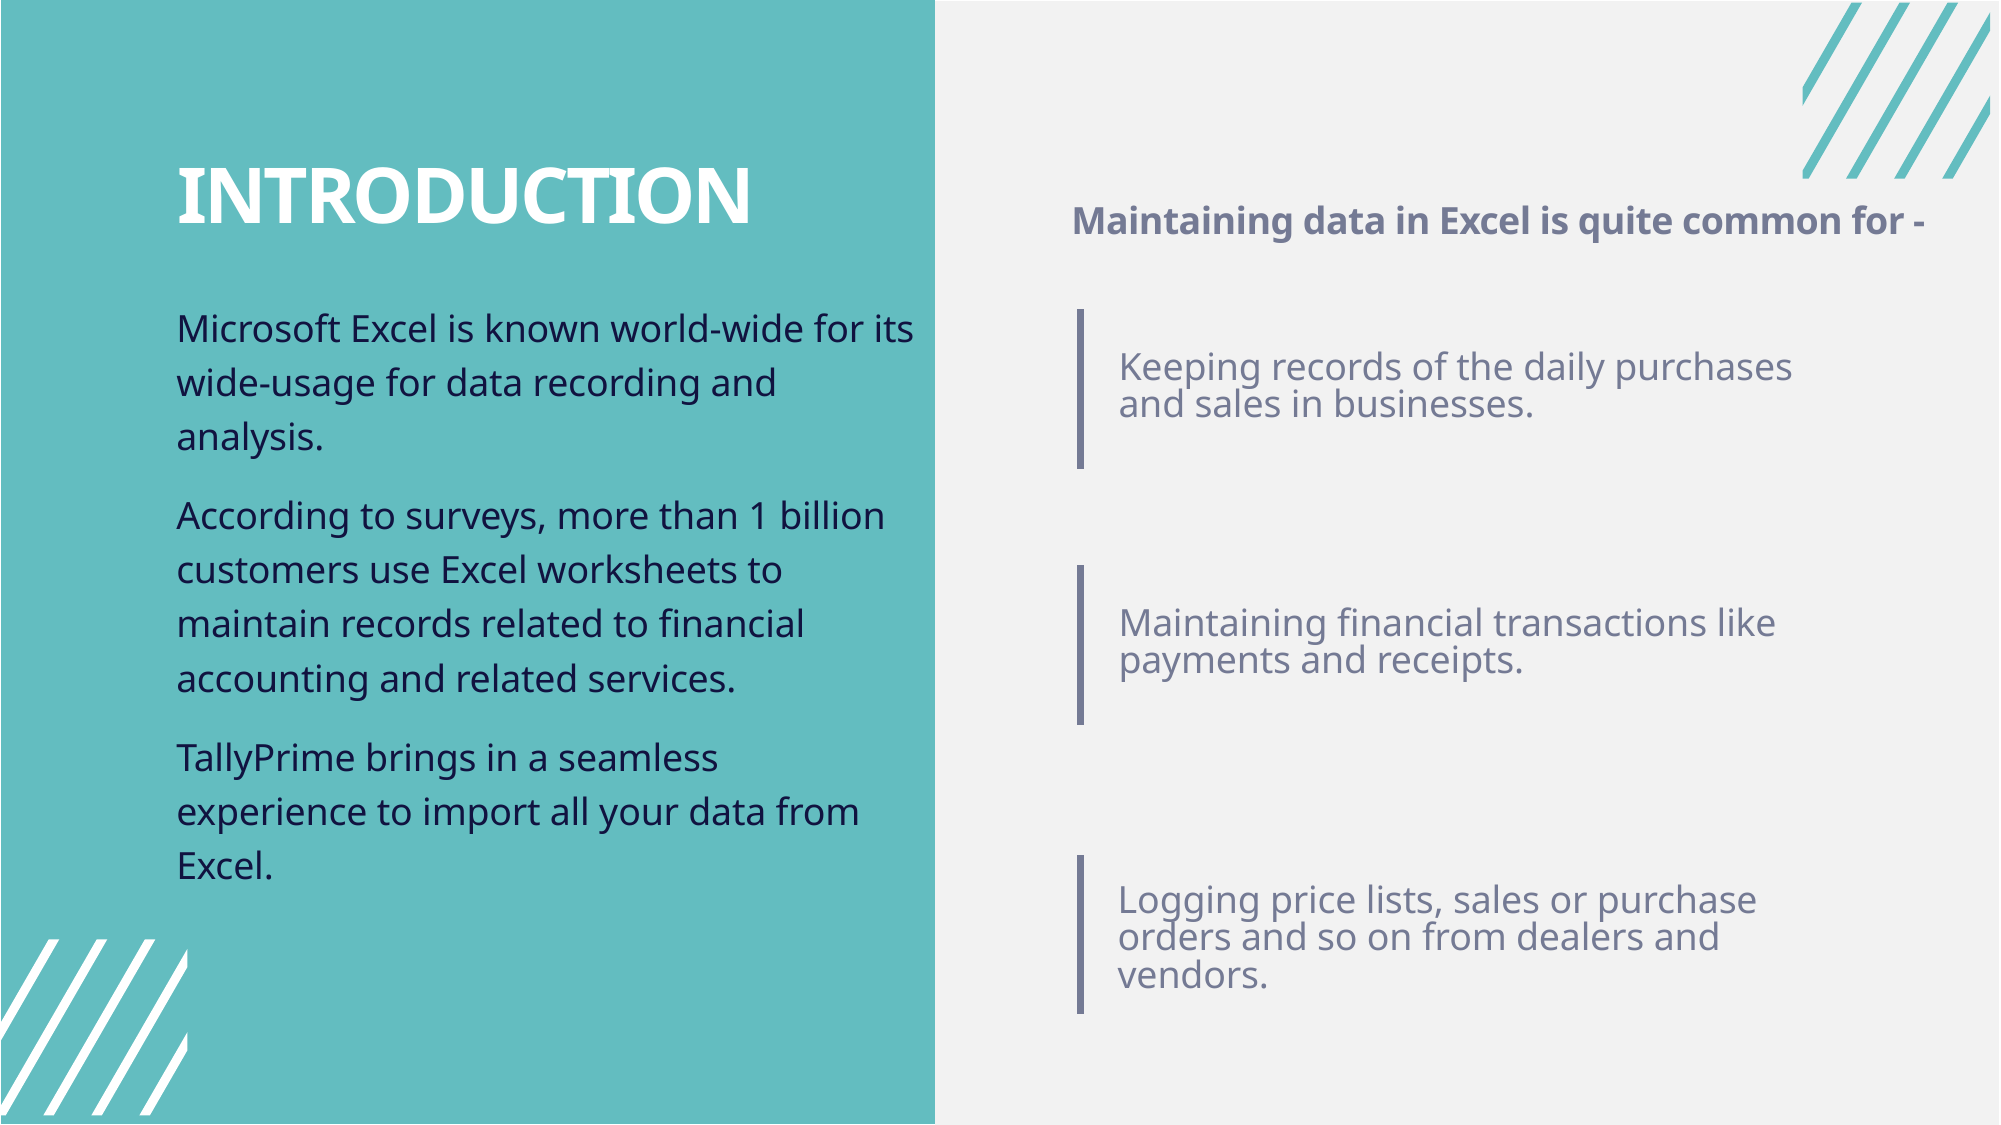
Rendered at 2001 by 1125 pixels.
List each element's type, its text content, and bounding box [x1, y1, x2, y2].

text_box Maintaining financial transactions like payments and receipts. [1103, 598, 1832, 689]
text_box Microsoft Excel is known world-wide for its wide-usage for data recording and analysis. According to surveys, more than 1 billion customers use Excel worksheets to maintain records related to financial accounting and related services. TallyPrime brings in a seamless experience to import all your data from Excel. [161, 288, 931, 895]
text_box [1802, 2, 1911, 179]
text_box [43, 939, 156, 1116]
text_box Keeping records of the daily purchases and sales in businesses. [1103, 342, 1832, 433]
text_box [934, 0, 1999, 1125]
text_box Maintaining data in Excel is quite common for - [1056, 189, 2000, 250]
text_box [1076, 309, 1085, 469]
text_box [0, 939, 108, 1116]
text_box [1894, 12, 1991, 179]
text_box [1, 0, 934, 1125]
text_box [1076, 854, 1085, 1015]
text_box Logging price lists, sales or purchase orders and so on from dealers and vendors. [1102, 875, 1831, 1004]
text_box [1846, 2, 1959, 179]
text_box [1076, 565, 1085, 725]
text_box [91, 948, 188, 1116]
text_box INTRODUCTION [162, 152, 795, 247]
